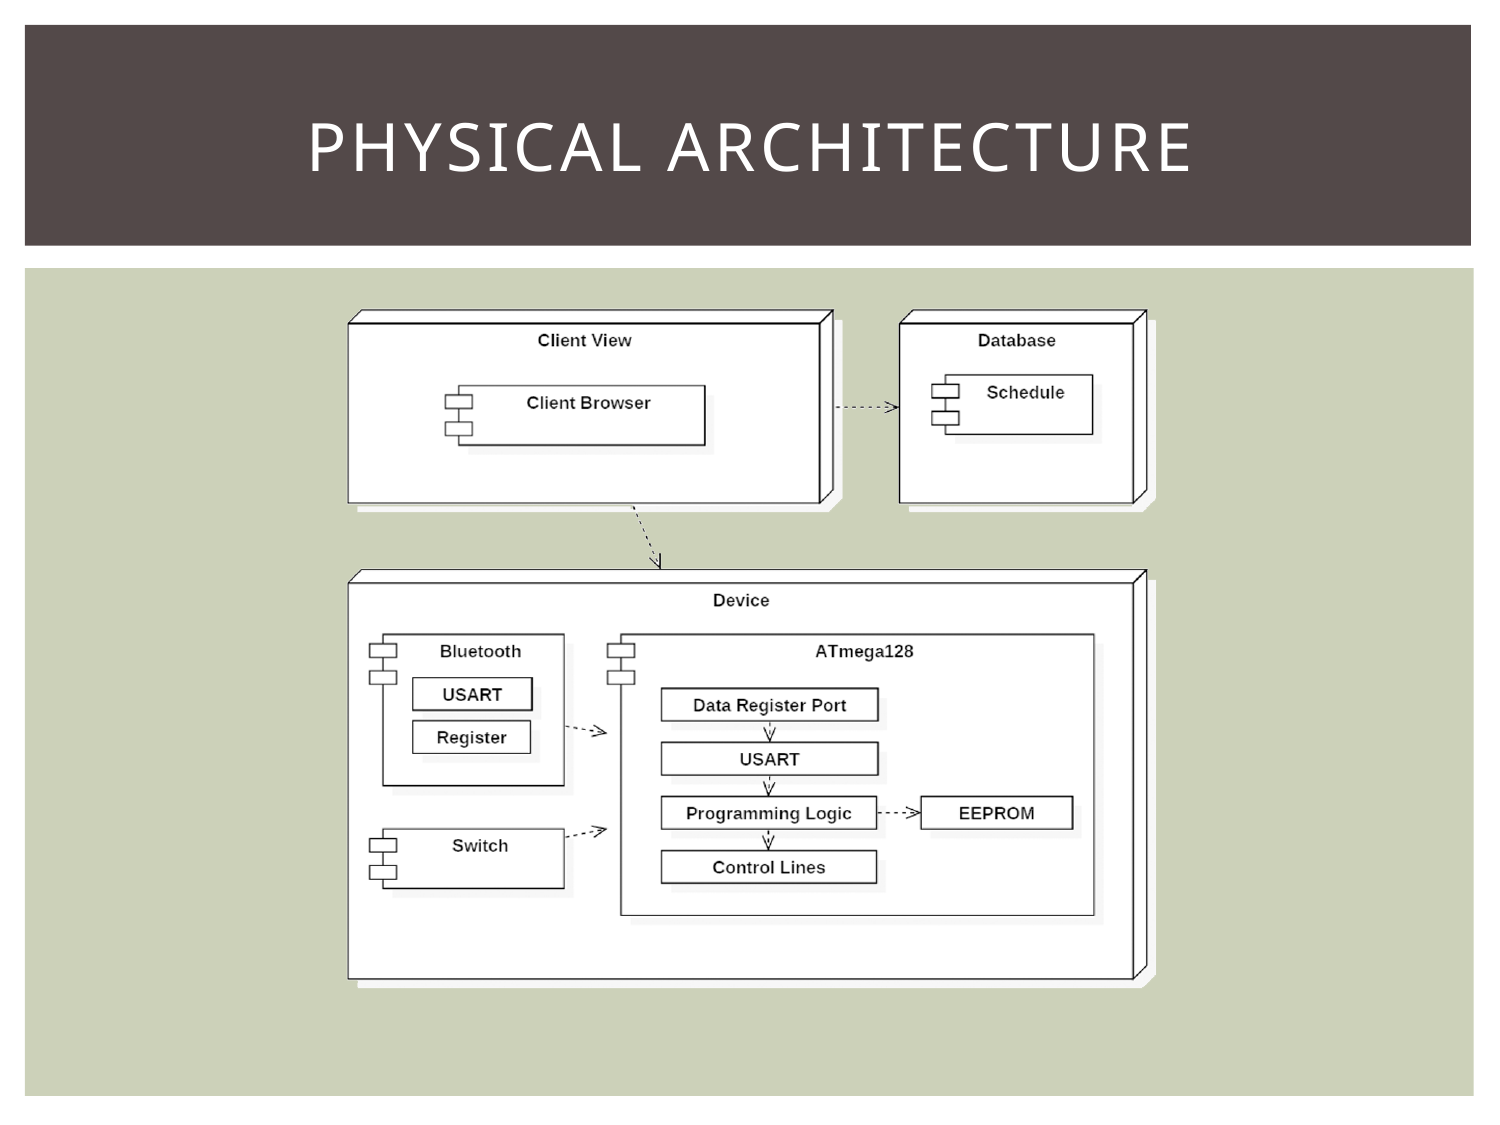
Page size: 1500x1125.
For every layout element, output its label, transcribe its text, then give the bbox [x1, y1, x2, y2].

title Physical architecture [62, 58, 1438, 232]
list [334, 281, 1170, 1006]
